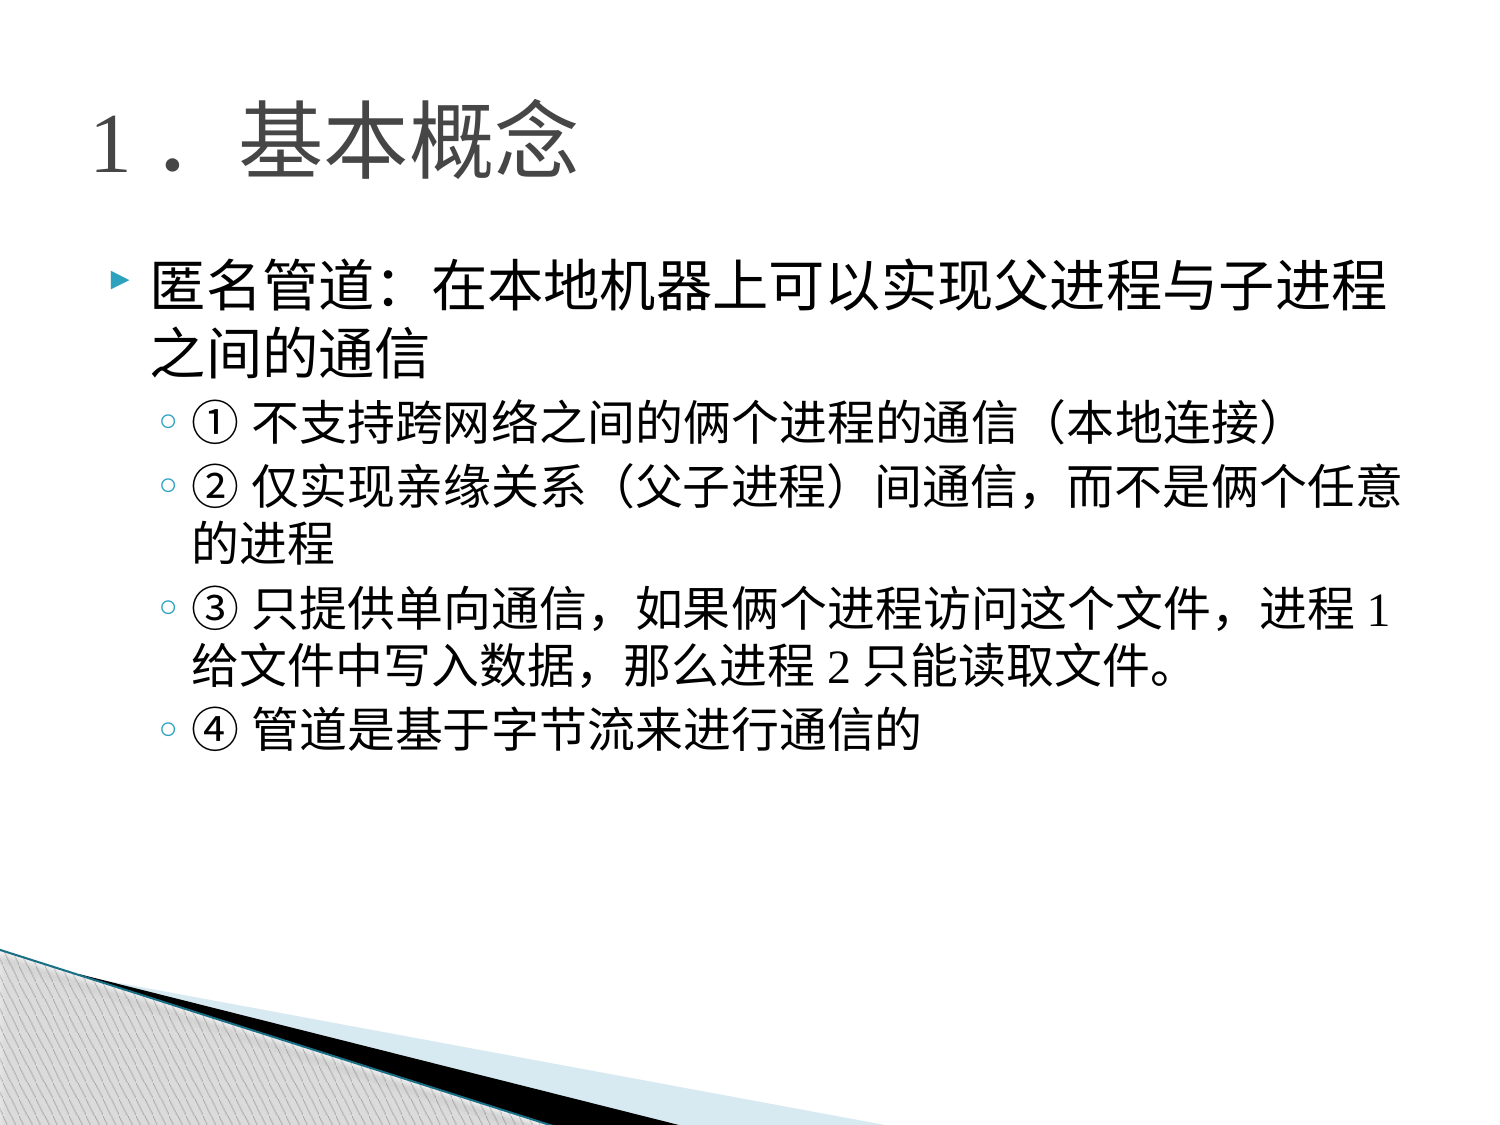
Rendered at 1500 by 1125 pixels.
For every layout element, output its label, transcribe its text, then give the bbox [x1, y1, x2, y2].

title 1．基本概念 [75, 45, 1425, 233]
list 匿名管道：在本地机器上可以实现父进程与子进程之间的通信 ①不支持跨网络之间的俩个进程的通信（本地连接） ②仅实现亲缘关系（父子进程）间通信，而不是俩个任意的进程 ③只提供单向通信，如果俩个进程访问这个文件，进程1给文件中写入数据，那么进程2只能读取文件。 ④管道是基于字节流来进行通信的 [75, 243, 1425, 986]
